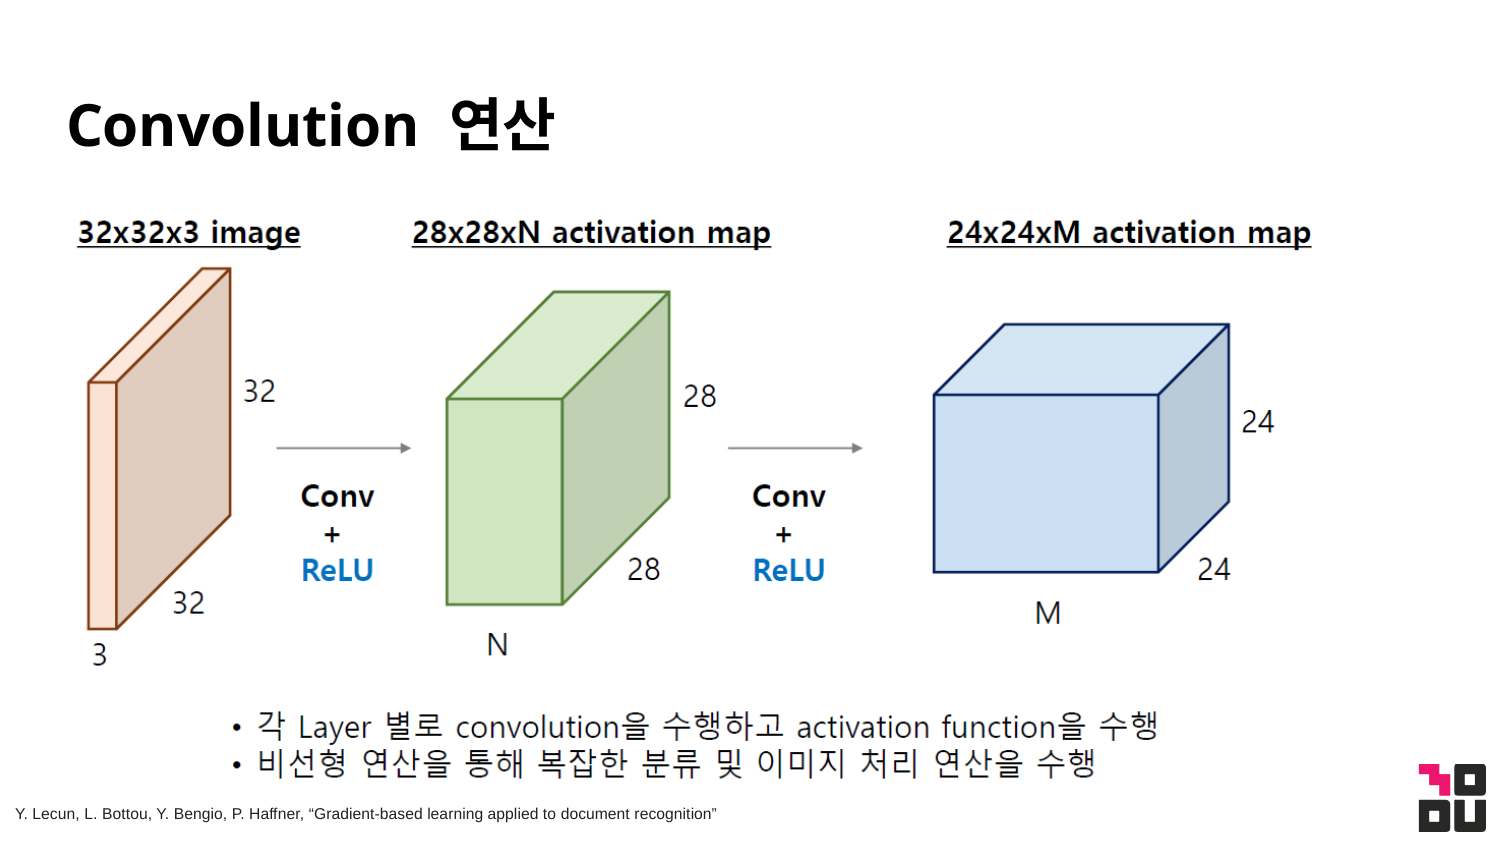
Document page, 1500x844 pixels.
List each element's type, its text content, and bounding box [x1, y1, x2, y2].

text_box Y. Lecun, L. Bottou, Y. Bengio, P. Haffner, “Gradient-based learning applied to document recognition” [0, 789, 1162, 844]
picture [50, 186, 1371, 802]
title Convolution 연산 [51, 72, 1449, 167]
picture [1418, 763, 1488, 832]
